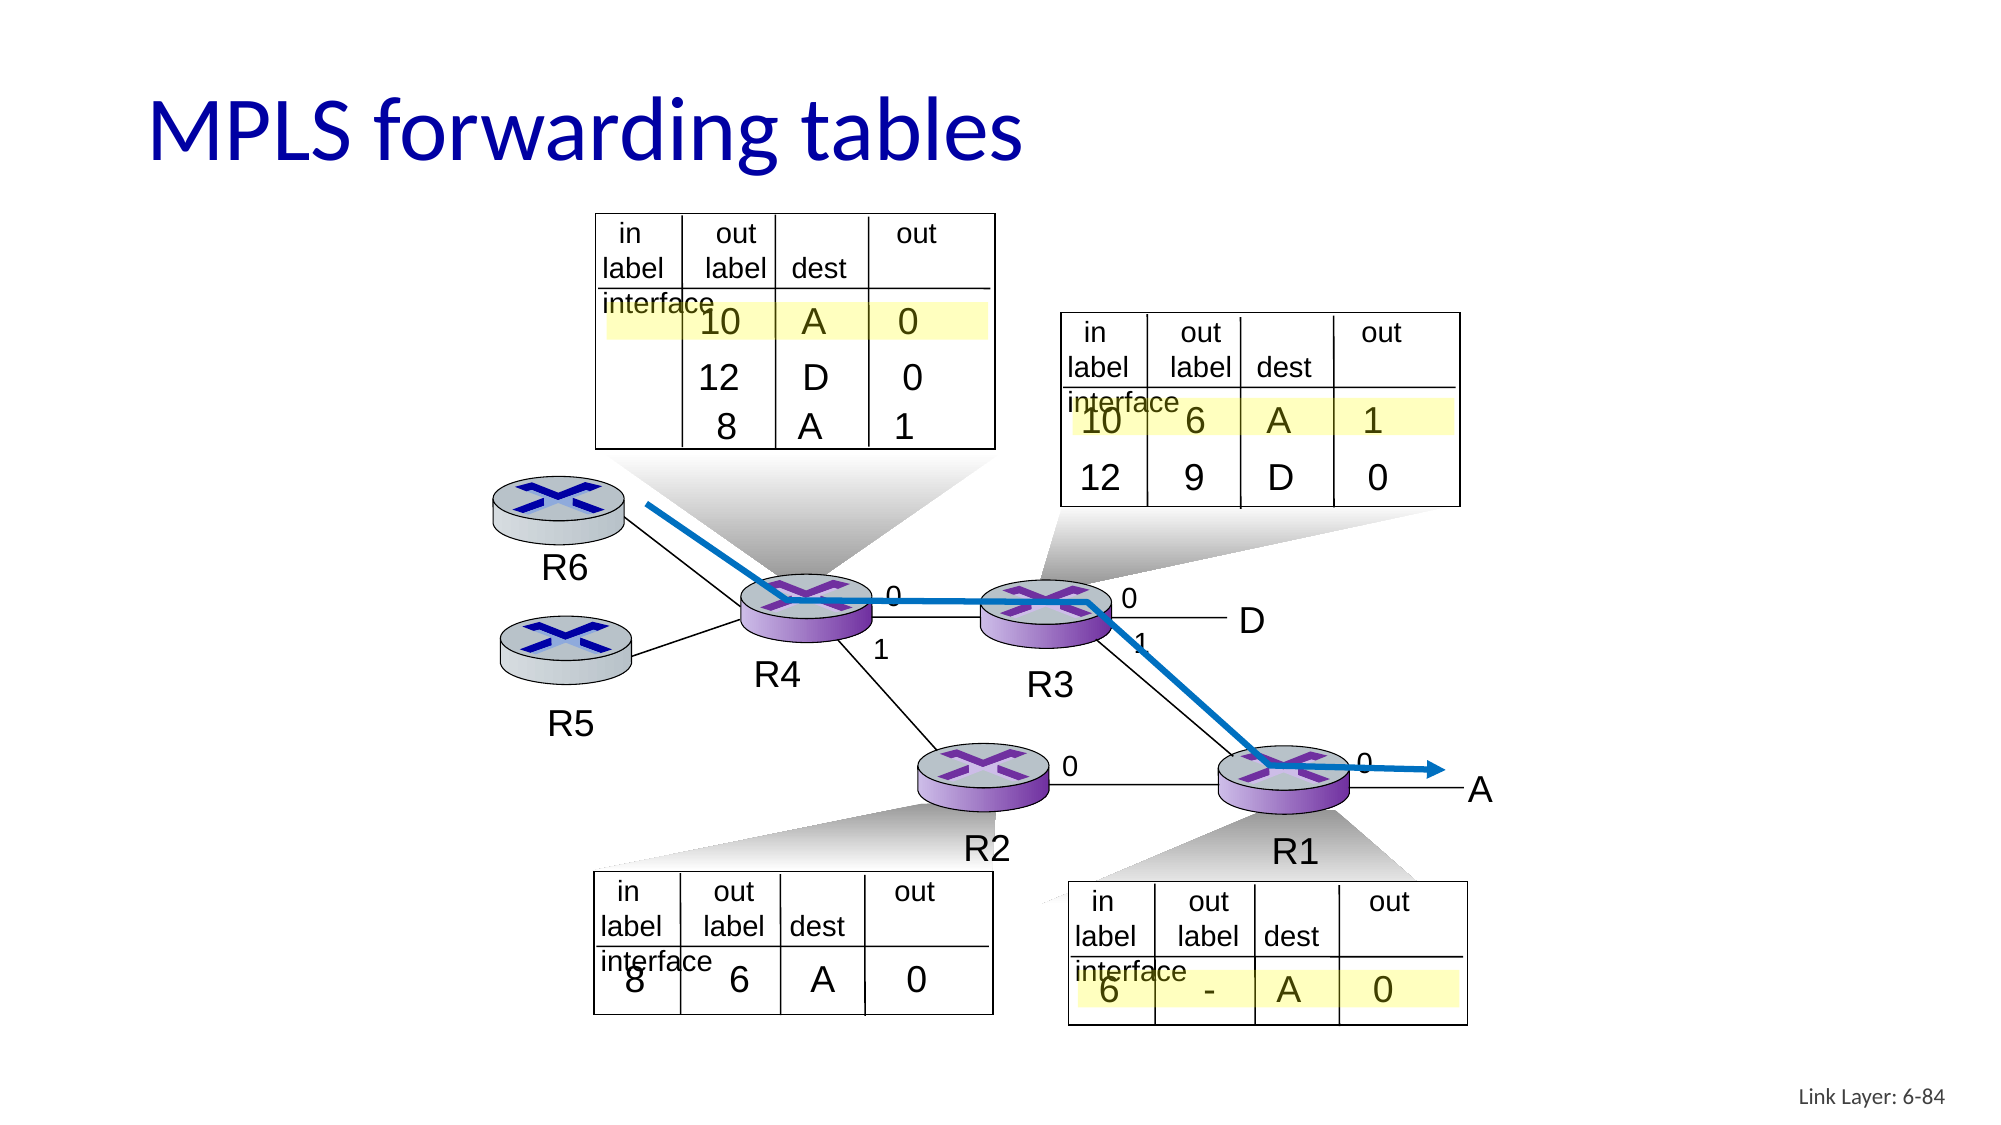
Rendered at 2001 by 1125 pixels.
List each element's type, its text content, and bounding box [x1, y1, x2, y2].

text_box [1460, 305, 1471, 476]
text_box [585, 877, 1004, 1016]
slide_number Link Layer: 6-84 [1510, 1065, 1961, 1125]
title MPLS forwarding tables [131, 57, 1857, 205]
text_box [1041, 877, 1478, 1027]
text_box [587, 206, 1006, 476]
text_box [606, 302, 1460, 1008]
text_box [1460, 476, 1509, 877]
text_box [492, 476, 606, 877]
